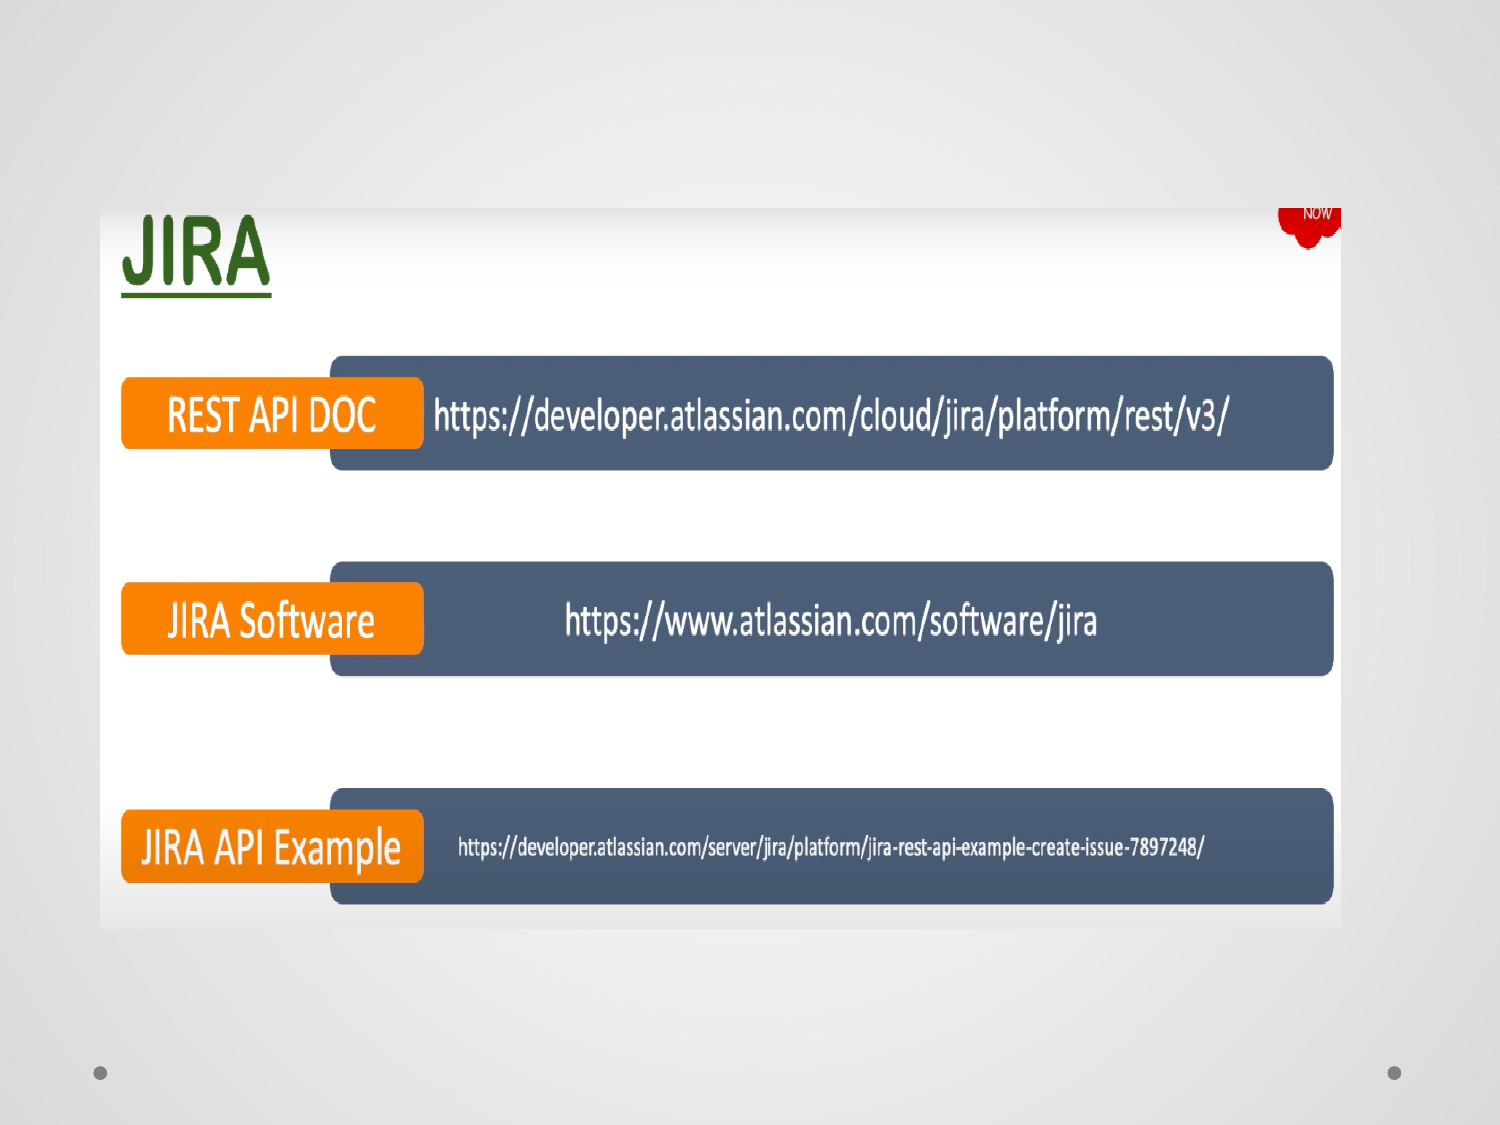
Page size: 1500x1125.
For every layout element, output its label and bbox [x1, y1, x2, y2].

picture [100, 207, 1341, 929]
